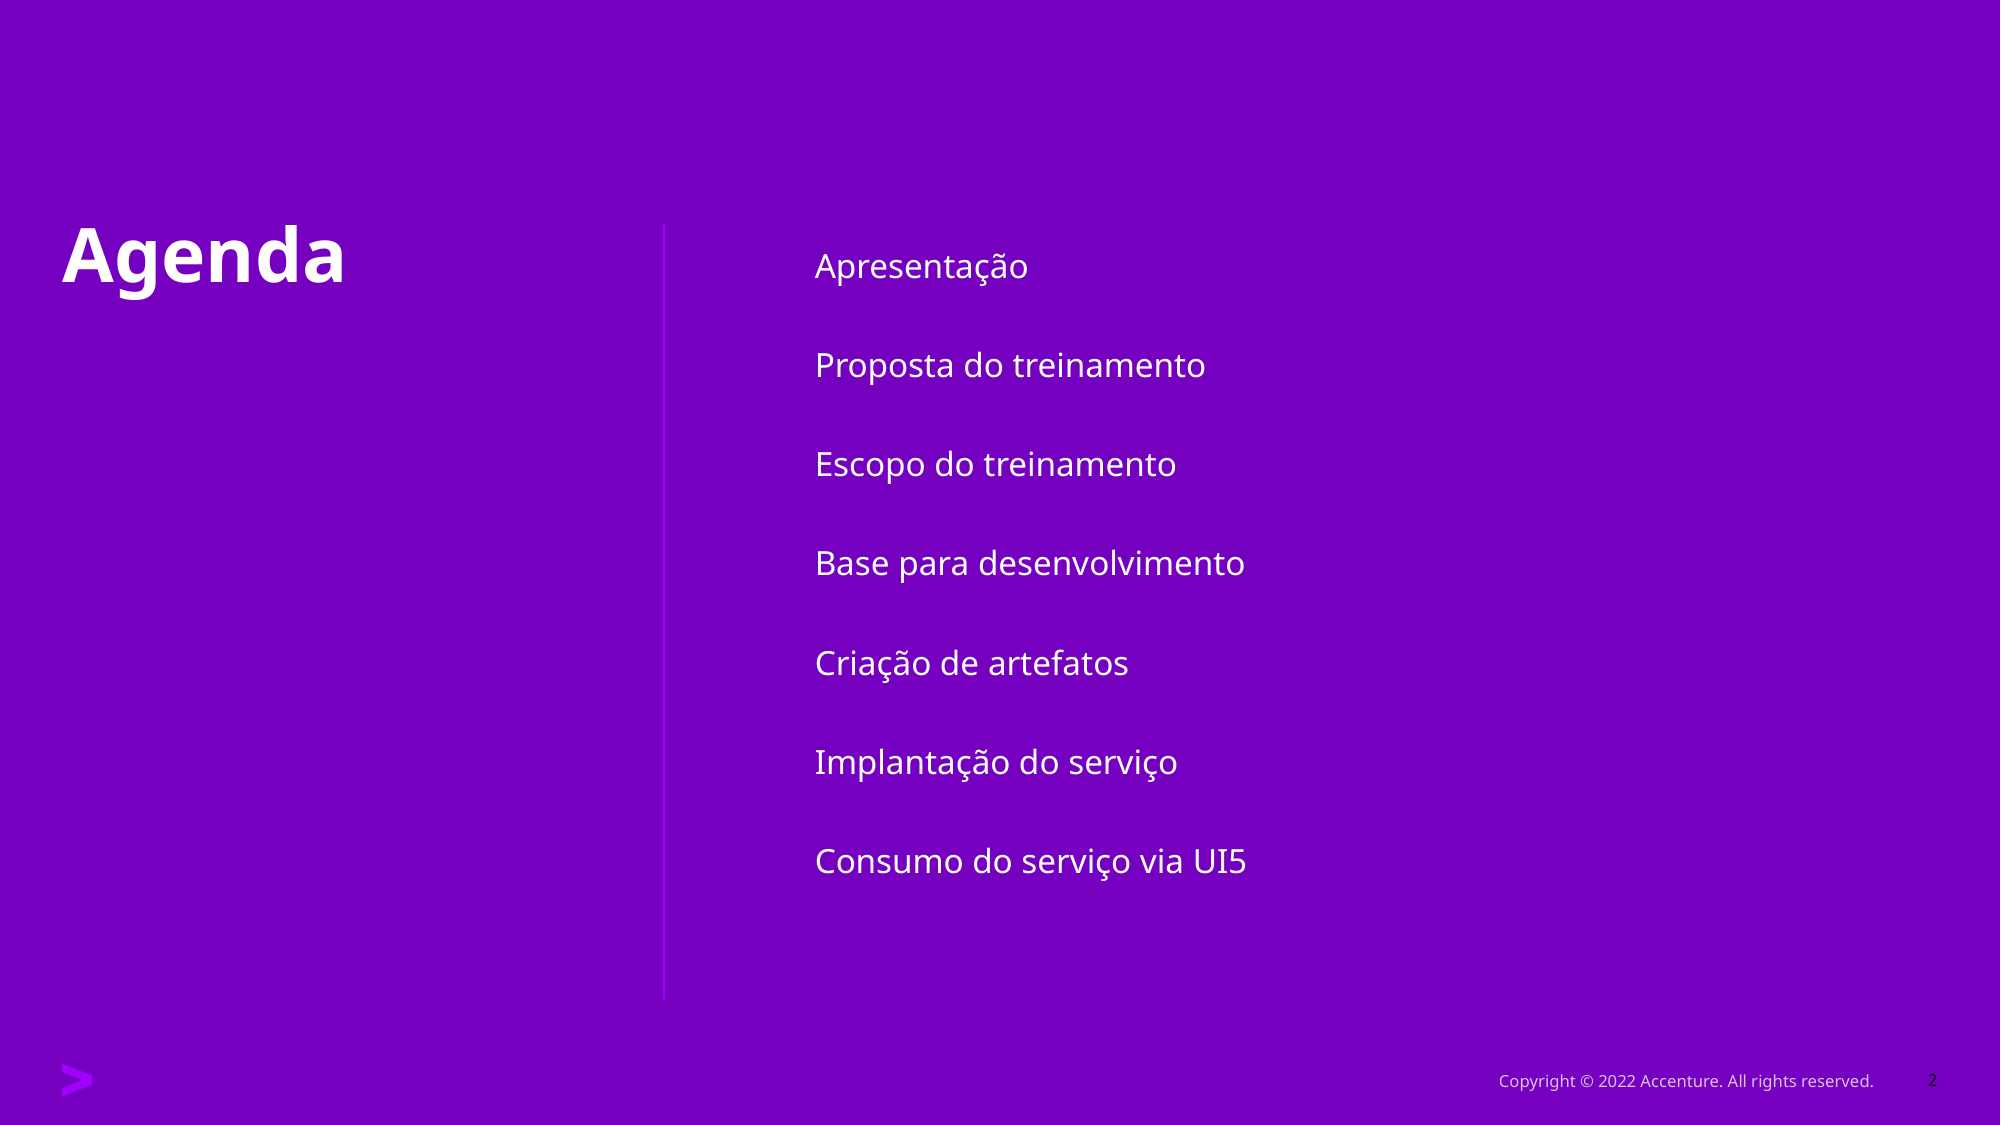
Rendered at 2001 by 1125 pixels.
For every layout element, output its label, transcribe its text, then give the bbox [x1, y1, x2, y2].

slide_number 2 [1883, 1064, 1938, 1098]
footer Copyright © 2022 Accenture. All rights reserved. [1200, 1064, 1875, 1097]
list Criação de artefatos [814, 621, 1300, 702]
list Escopo do treinamento [814, 423, 1300, 503]
list Consumo do serviço via UI5 [814, 820, 1300, 900]
title Agenda [62, 224, 599, 358]
list Base para desenvolvimento [814, 522, 1300, 603]
list Implantação do serviço [814, 721, 1300, 801]
list Apresentação [814, 224, 1300, 305]
list Proposta do treinamento [814, 324, 1300, 404]
